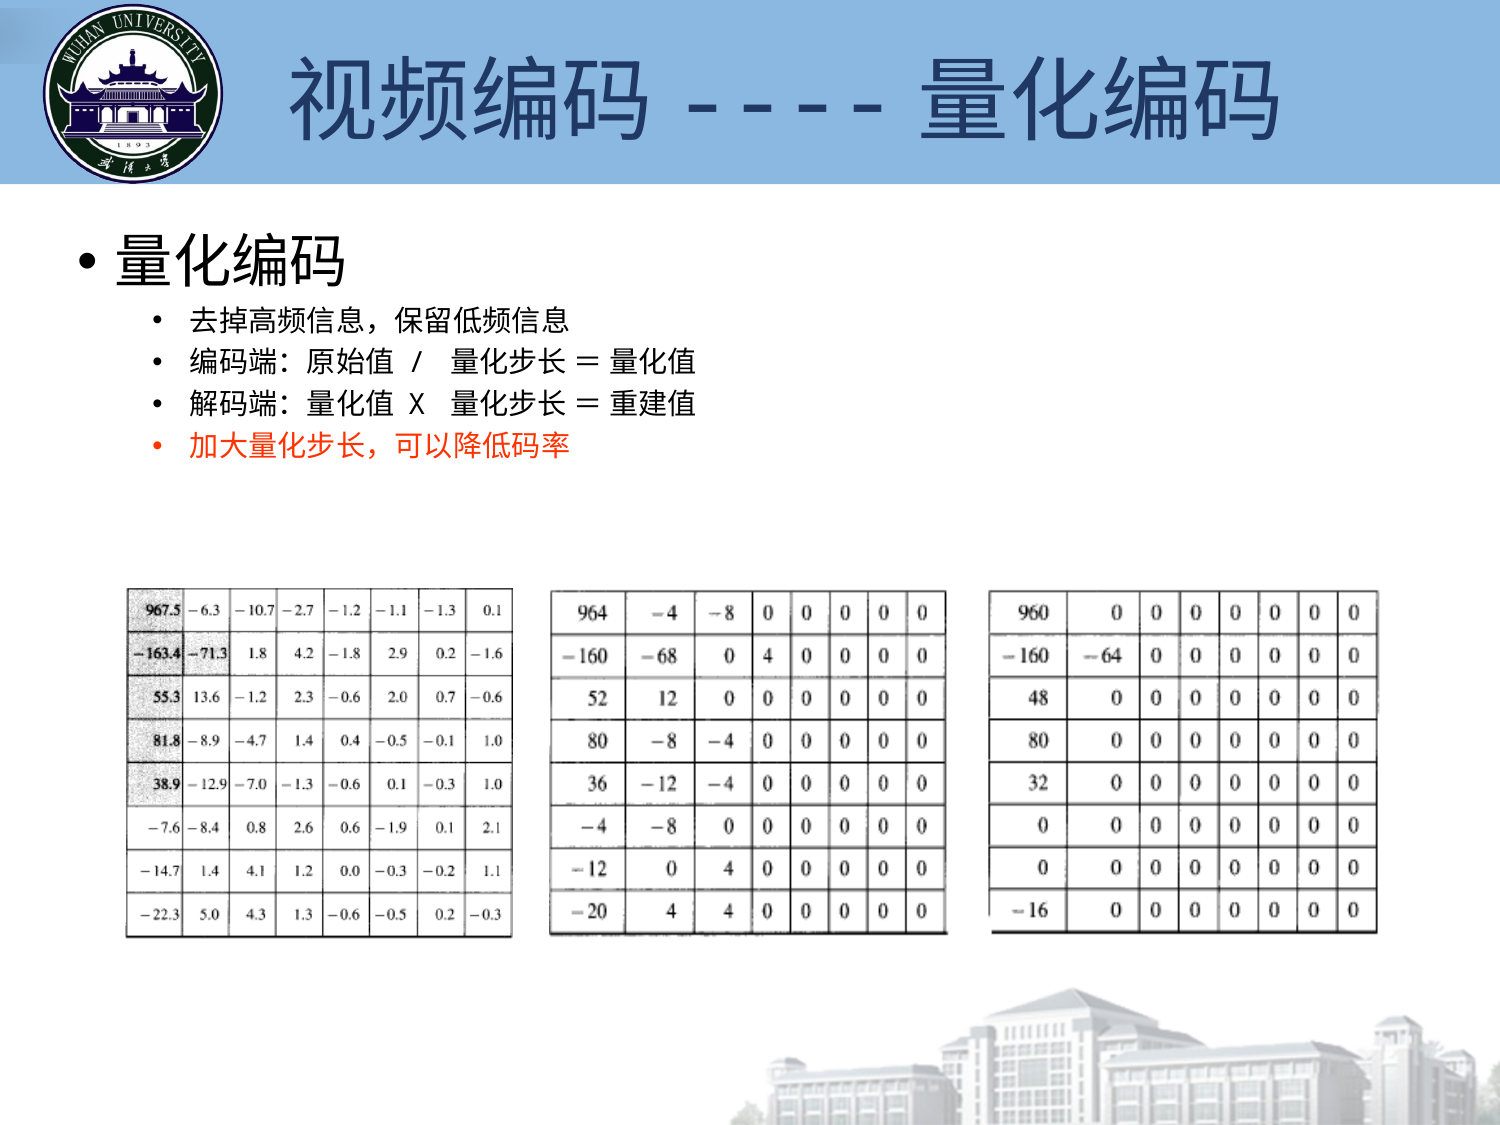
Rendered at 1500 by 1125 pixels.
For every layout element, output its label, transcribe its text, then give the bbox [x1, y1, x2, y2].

title 视频编码----量化编码 [271, 45, 1500, 163]
picture [728, 986, 1500, 1125]
picture [42, 3, 224, 184]
picture [549, 587, 950, 939]
picture [124, 587, 513, 942]
list 量化编码 去掉高频信息，保留低频信息 编码端：原始值 / 量化步长 ＝ 量化值 解码端：量化值 X 量化步长 ＝ 重建值 加大量化步长，可以降低码率 [62, 224, 1375, 625]
picture [987, 587, 1383, 938]
